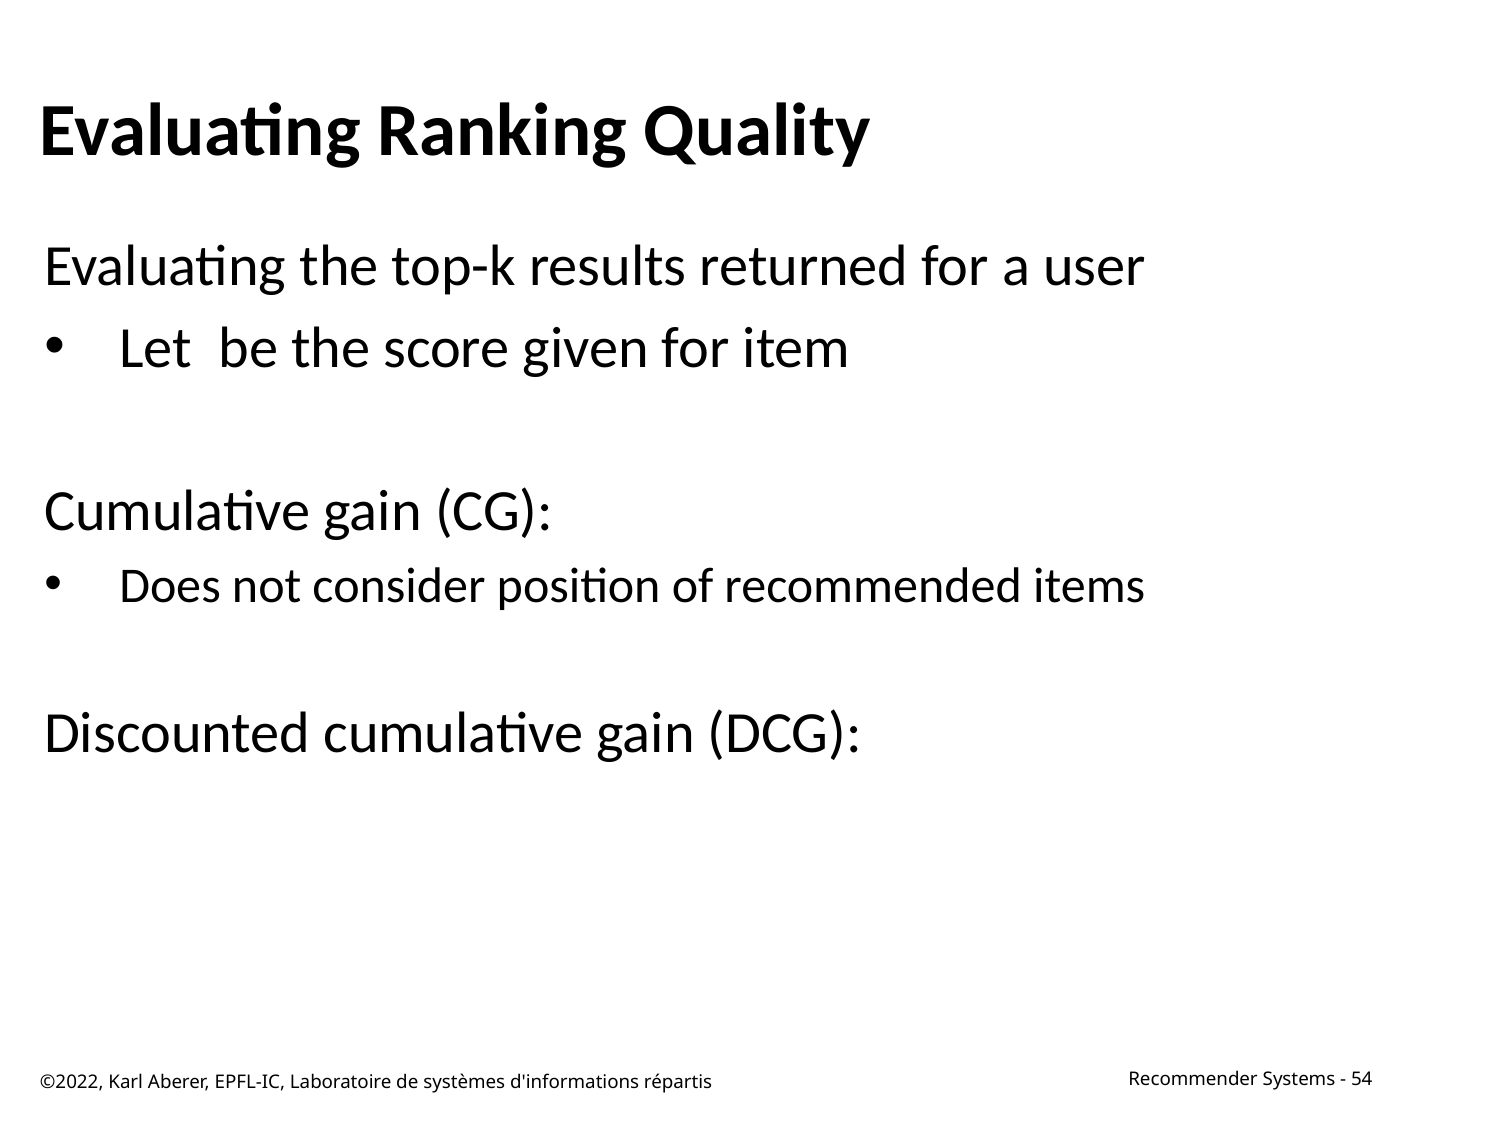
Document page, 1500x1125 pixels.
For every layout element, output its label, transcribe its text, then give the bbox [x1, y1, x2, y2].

footer ©2022, Karl Aberer, EPFL-IC, Laboratoire de systèmes d'informations répartis [24, 1062, 988, 1101]
title Evaluating Ranking Quality [24, 49, 1388, 201]
